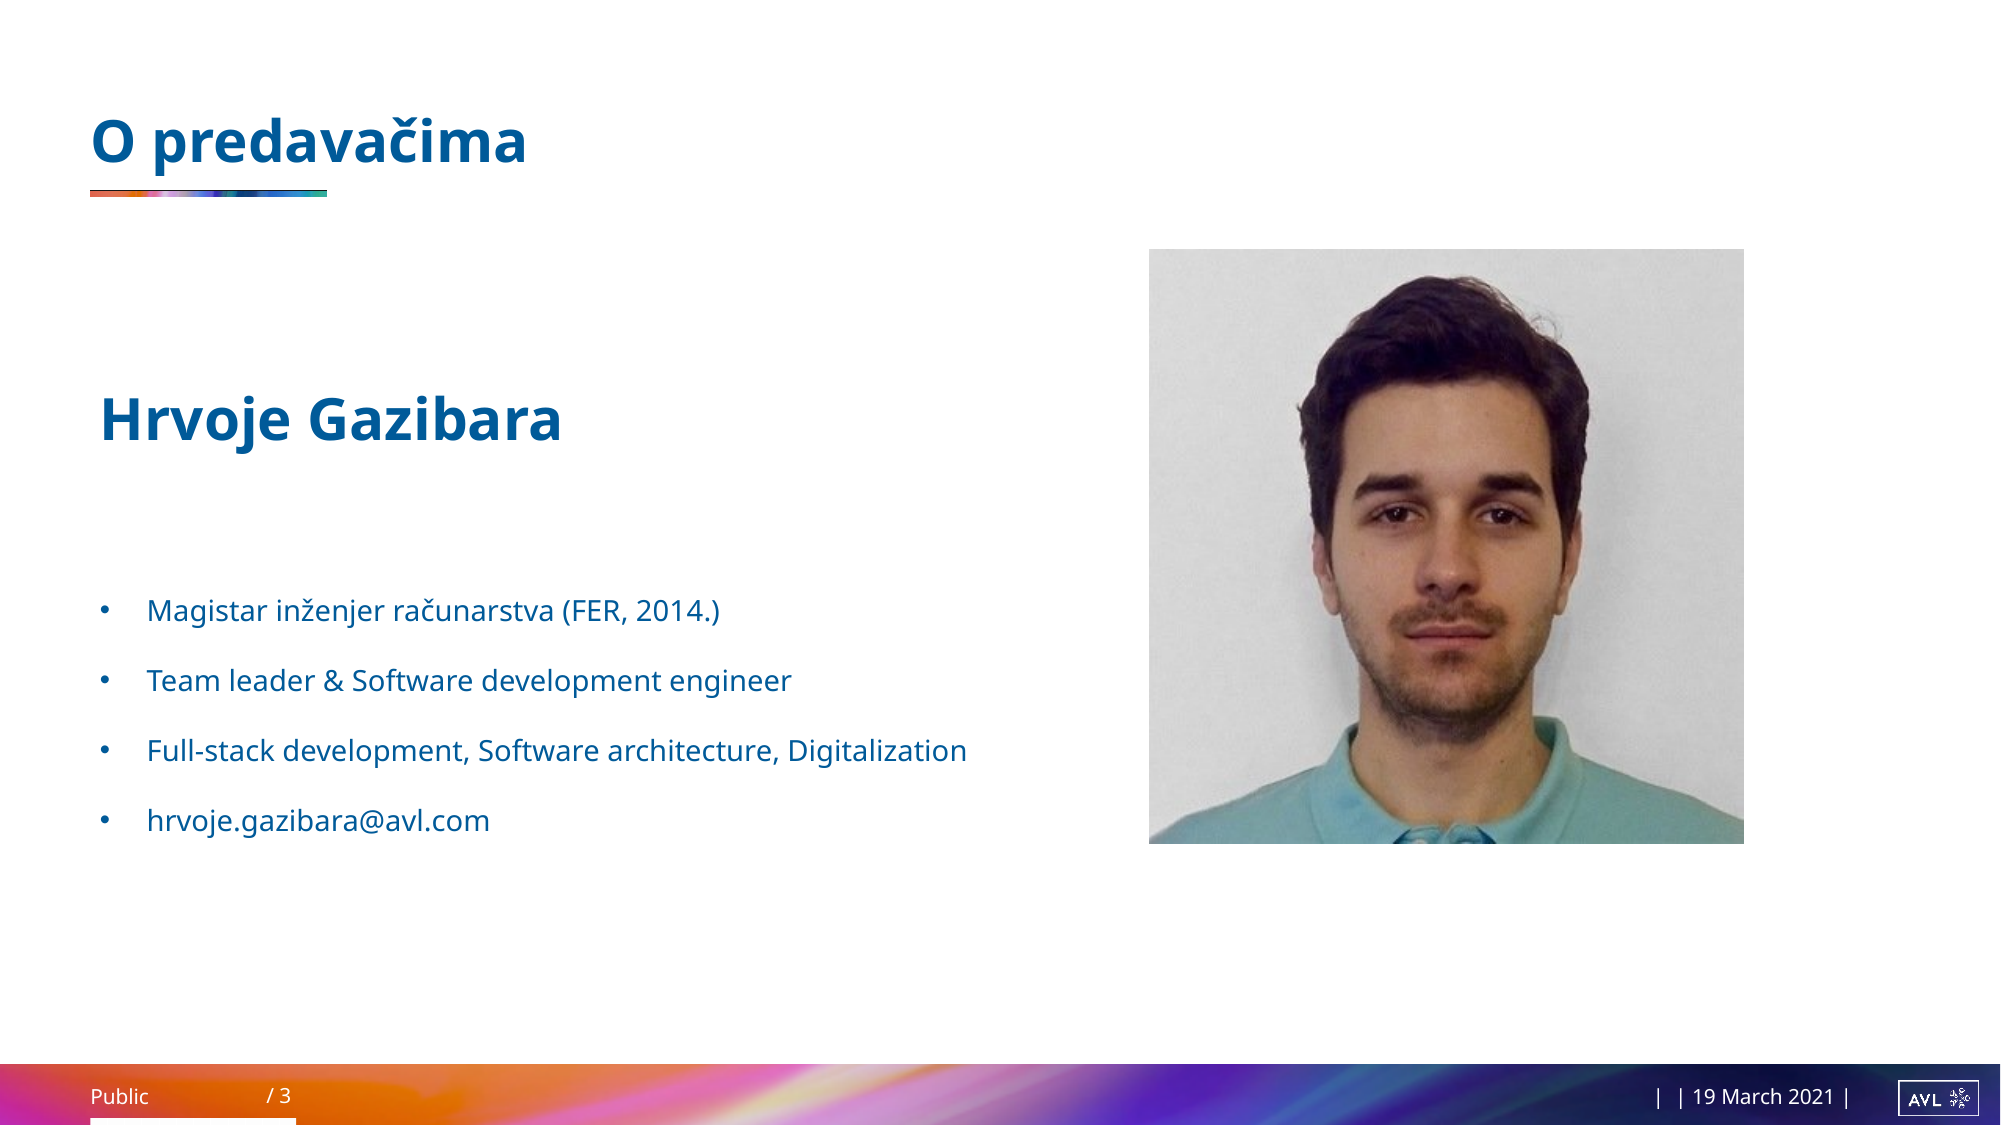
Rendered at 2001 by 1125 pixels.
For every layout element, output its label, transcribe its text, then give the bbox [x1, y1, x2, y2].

text_box Hrvoje Gazibara Magistar inženjer računarstva (FER, 2014.) Team leader & Software development engineer Full-stack development, Software architecture, Digitalization hrvoje.gazibara@avl.com [85, 375, 998, 890]
title O predavačima [90, 30, 1910, 175]
picture [90, 190, 327, 197]
picture [1149, 249, 1744, 844]
picture [0, 1064, 2001, 1125]
